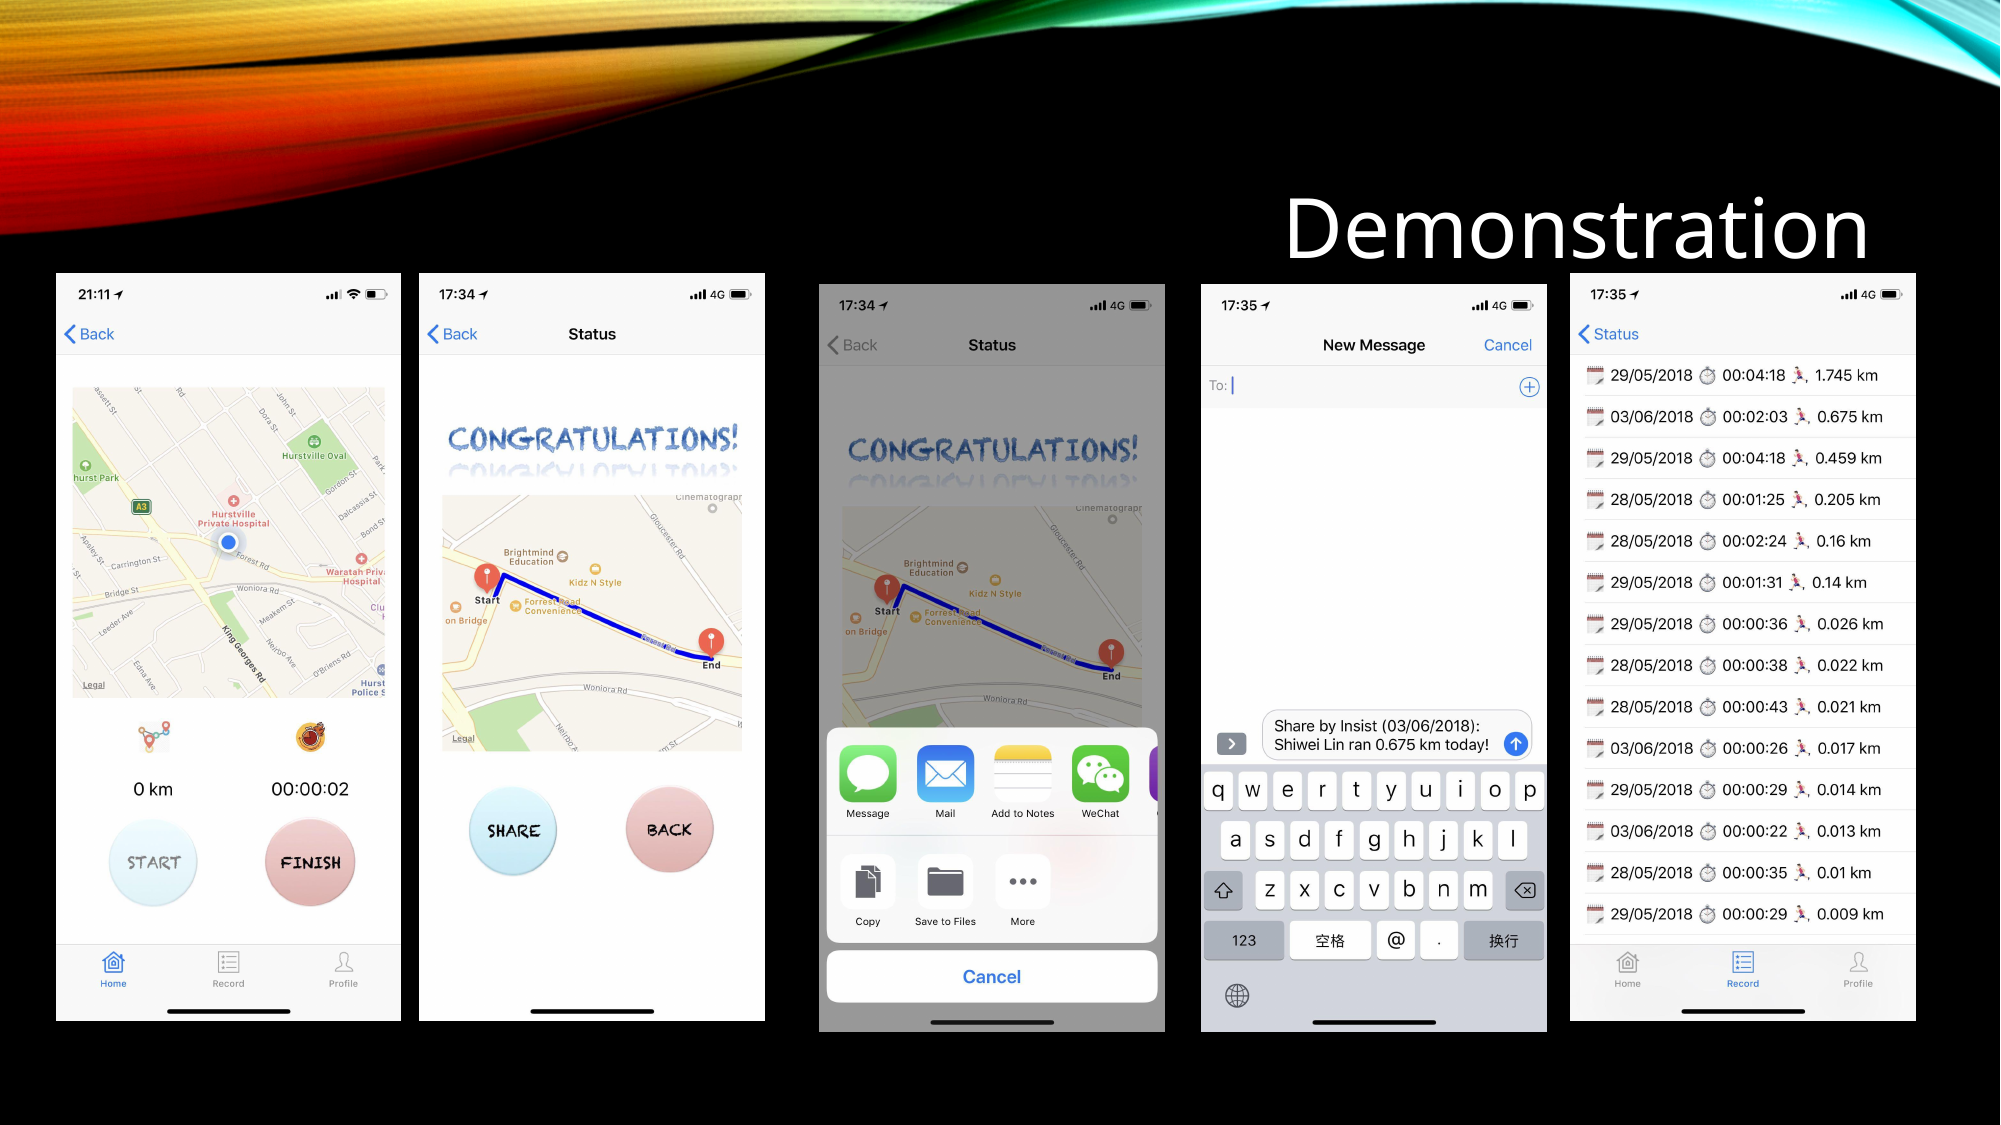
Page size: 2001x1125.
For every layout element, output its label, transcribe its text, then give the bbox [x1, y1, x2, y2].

picture [1201, 284, 1547, 1032]
picture [819, 284, 1165, 1032]
picture [0, 0, 2000, 237]
picture [55, 273, 402, 1021]
title Demonstration [474, 125, 1888, 338]
picture [1570, 273, 1916, 1021]
picture [419, 273, 765, 1021]
